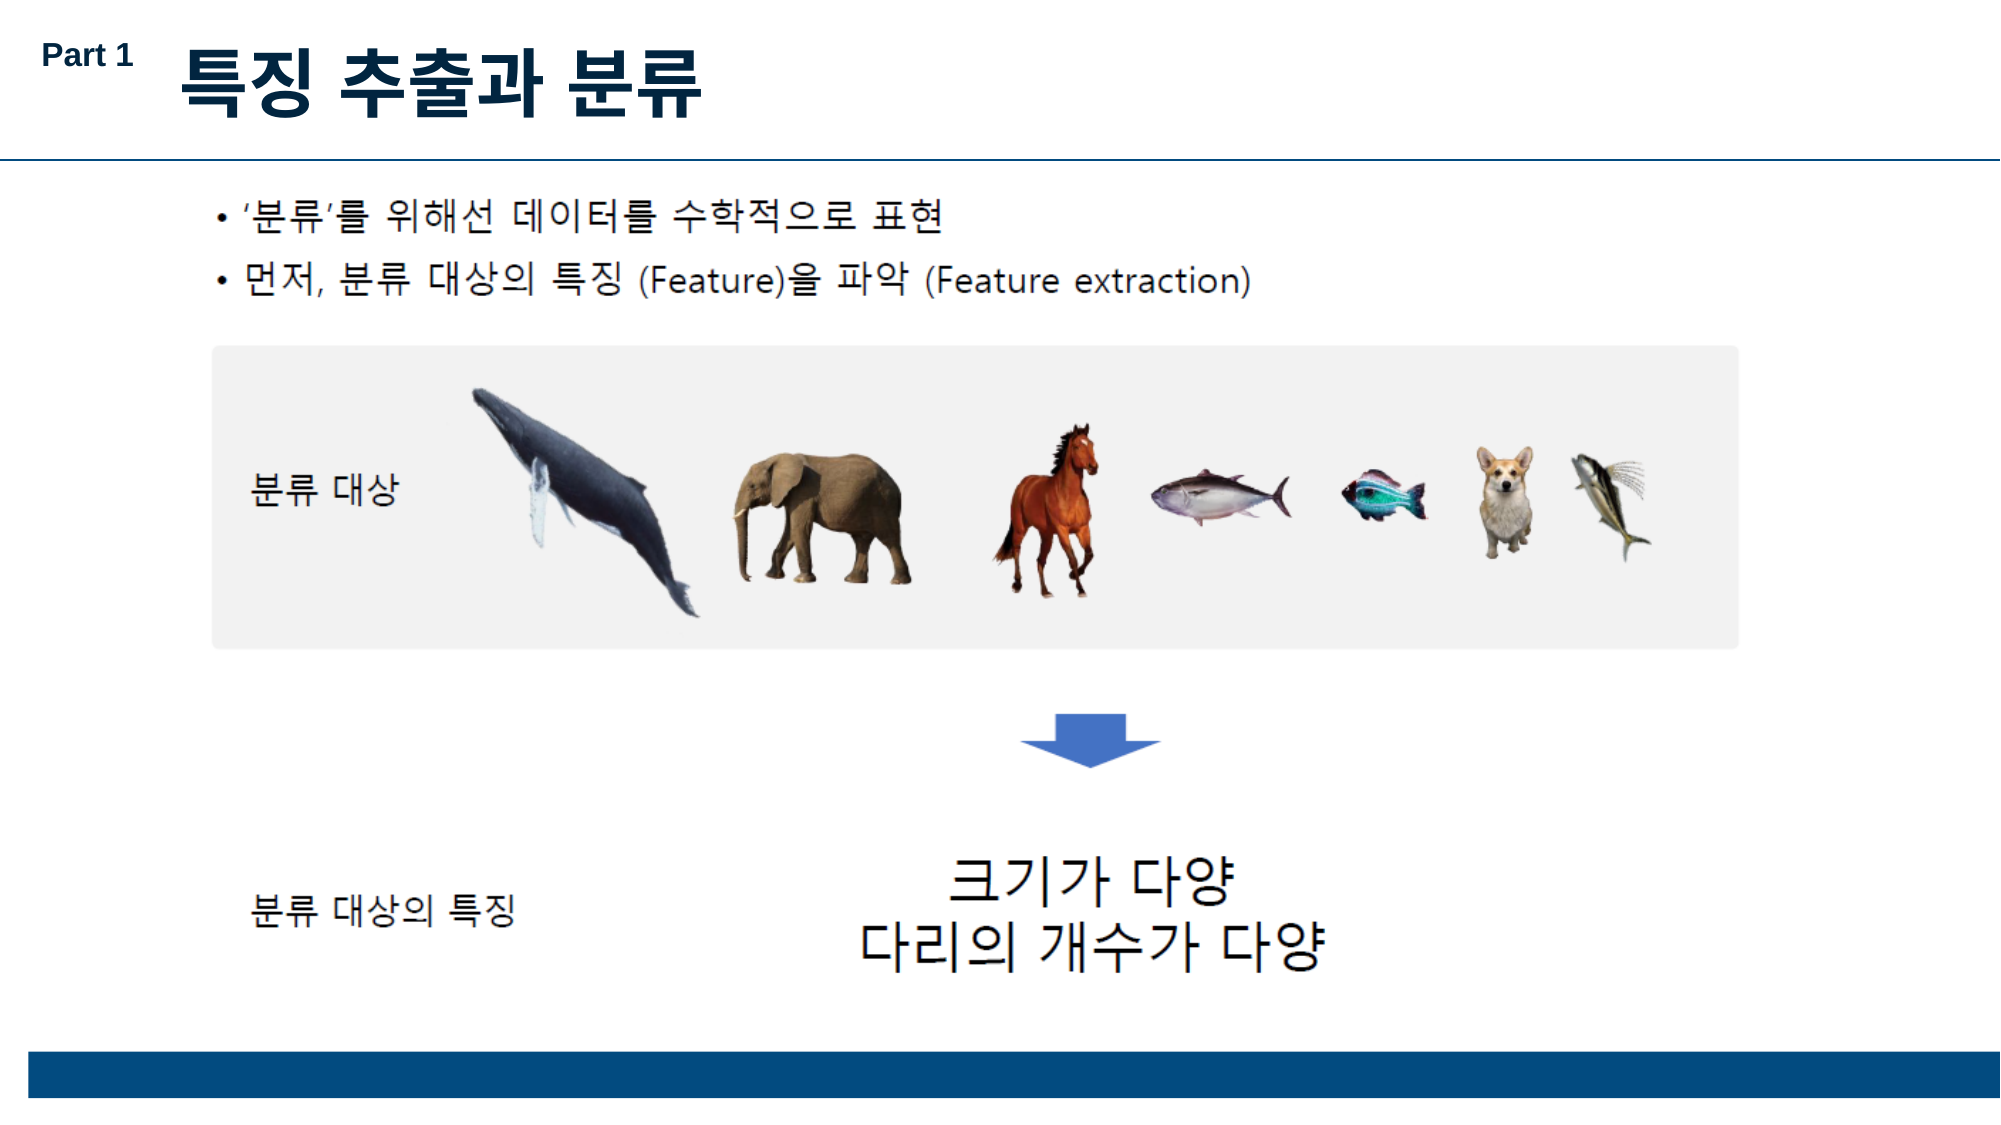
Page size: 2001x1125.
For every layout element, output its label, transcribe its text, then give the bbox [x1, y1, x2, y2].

text_box Part 1 [26, 26, 165, 81]
text_box 특징 추출과 분류 [164, 28, 1124, 134]
picture [202, 185, 1760, 1020]
